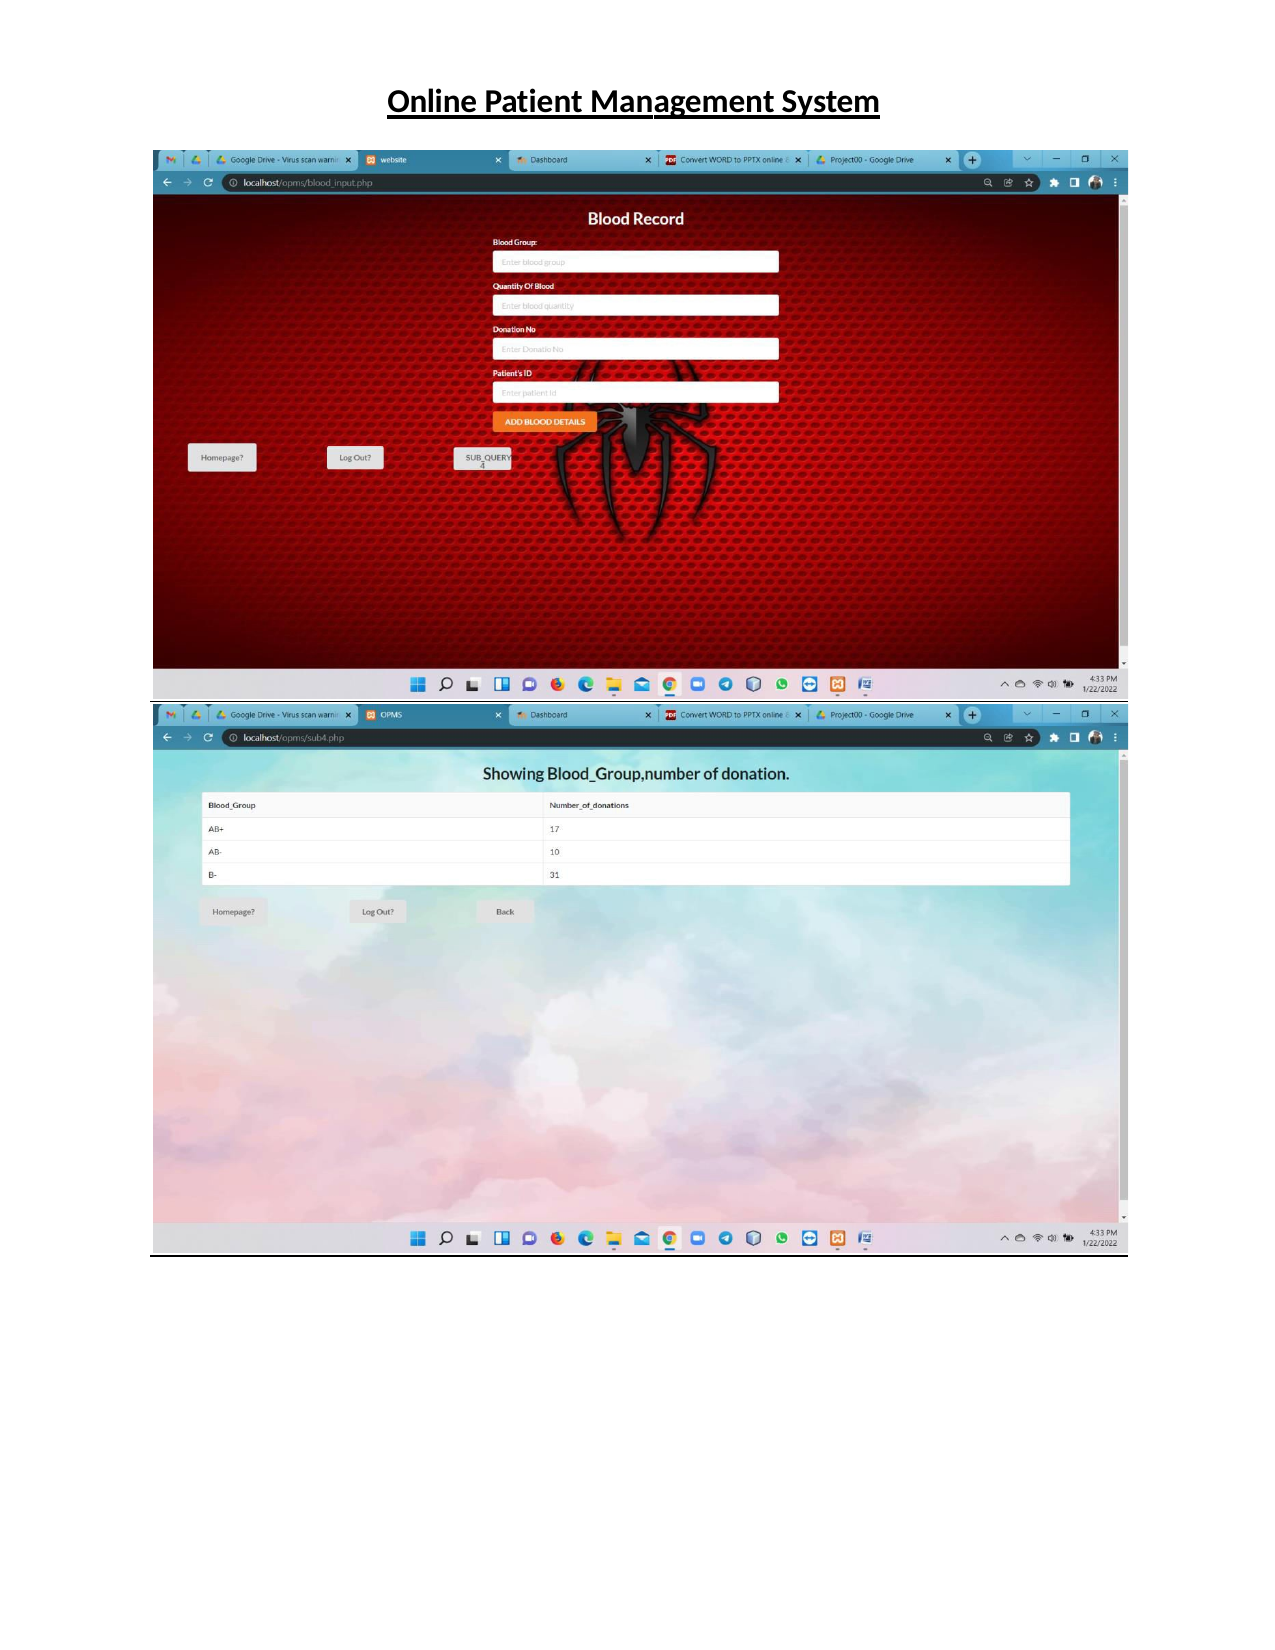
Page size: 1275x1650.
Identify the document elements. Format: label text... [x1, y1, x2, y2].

text_box [153, 150, 1129, 699]
text_box [153, 704, 1129, 1253]
text_box Online Patient Management System [385, 79, 890, 120]
